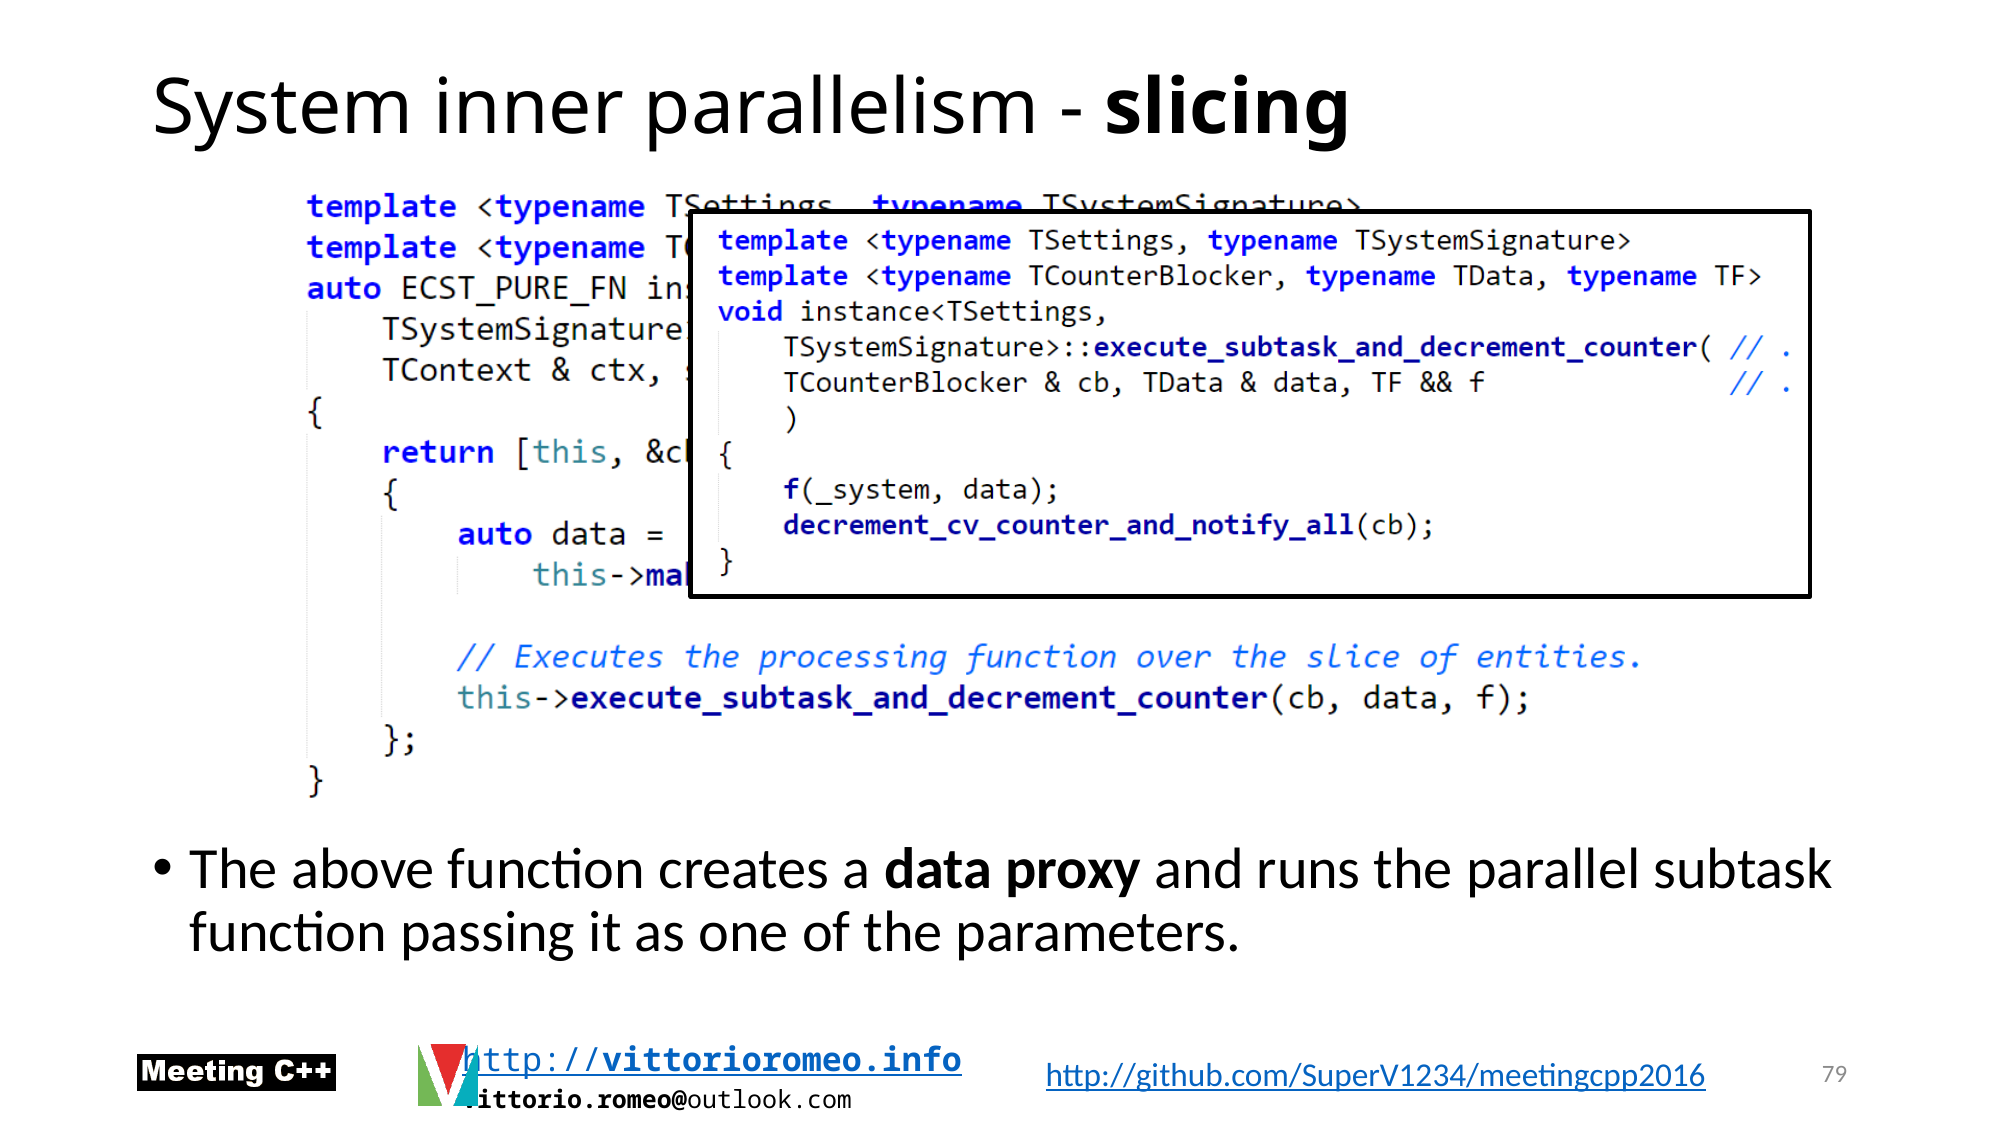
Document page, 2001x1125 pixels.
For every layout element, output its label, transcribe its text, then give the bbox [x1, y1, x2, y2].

title System inner parallelism - slicing [137, 59, 1863, 159]
picture [418, 1044, 478, 1106]
list The above function creates a data proxy and runs the parallel subtask function passing it as one of the parameters. [137, 830, 1863, 1017]
picture [304, 181, 1696, 805]
picture [137, 1054, 336, 1091]
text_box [539, 213, 1808, 753]
slide_number 79 [1793, 1042, 1863, 1103]
